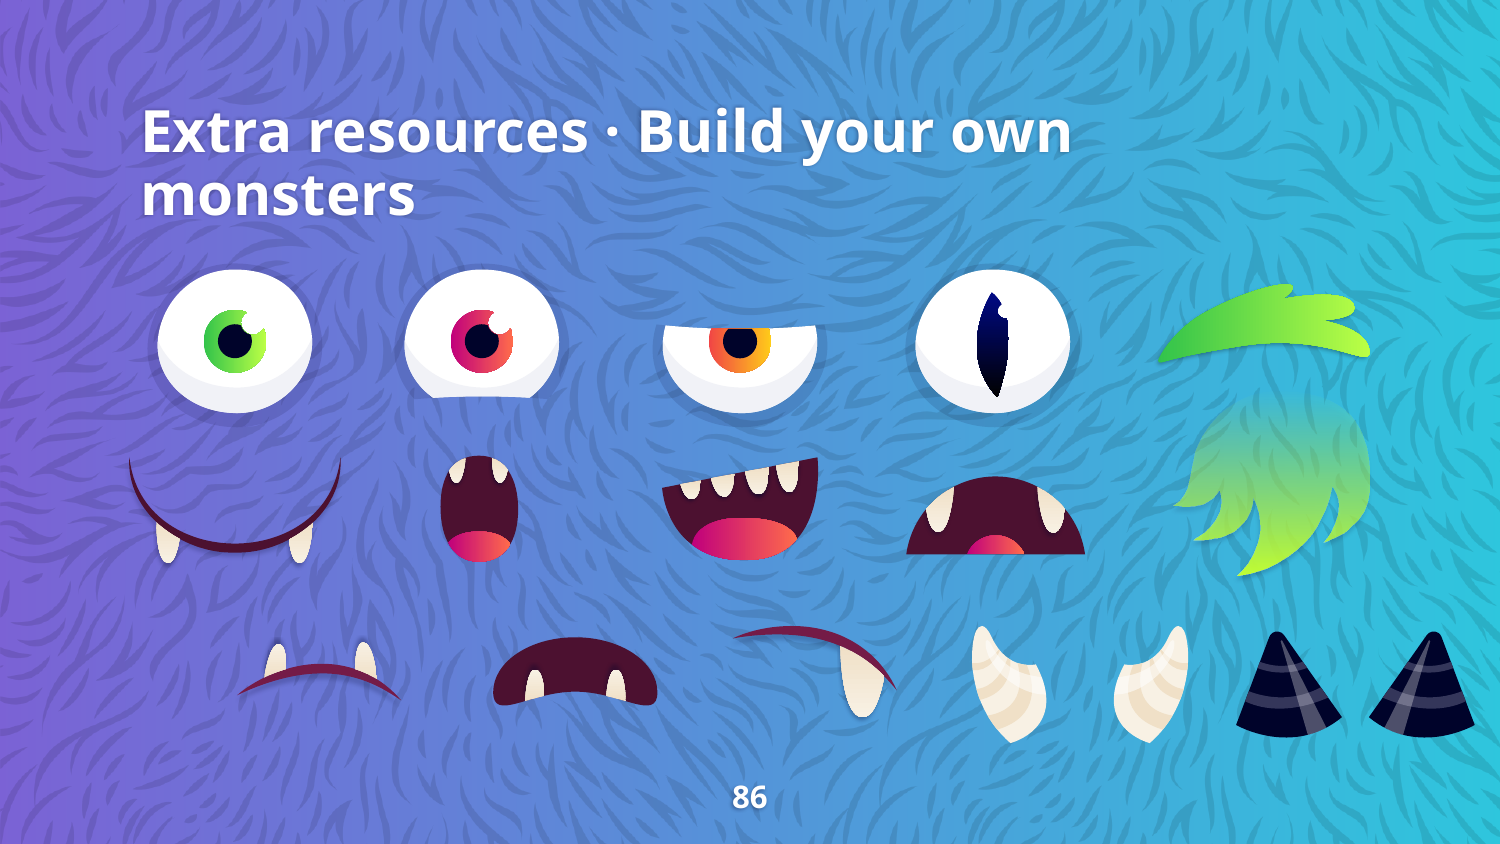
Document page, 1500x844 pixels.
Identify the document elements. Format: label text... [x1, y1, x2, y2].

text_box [661, 457, 819, 561]
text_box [732, 625, 898, 718]
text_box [128, 456, 341, 564]
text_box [1368, 631, 1475, 738]
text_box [147, 263, 323, 428]
text_box [1158, 284, 1370, 363]
title Extra resources · Build your own monsters [140, 162, 1361, 228]
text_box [440, 455, 519, 562]
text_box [905, 263, 1081, 428]
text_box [236, 642, 402, 701]
picture [0, 0, 1500, 844]
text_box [1113, 625, 1189, 744]
text_box [1173, 390, 1370, 576]
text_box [492, 636, 658, 706]
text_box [394, 263, 570, 400]
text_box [905, 476, 1086, 555]
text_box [1235, 631, 1343, 738]
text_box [652, 324, 828, 428]
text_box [971, 625, 1047, 744]
slide_number ‹#› [705, 766, 795, 832]
